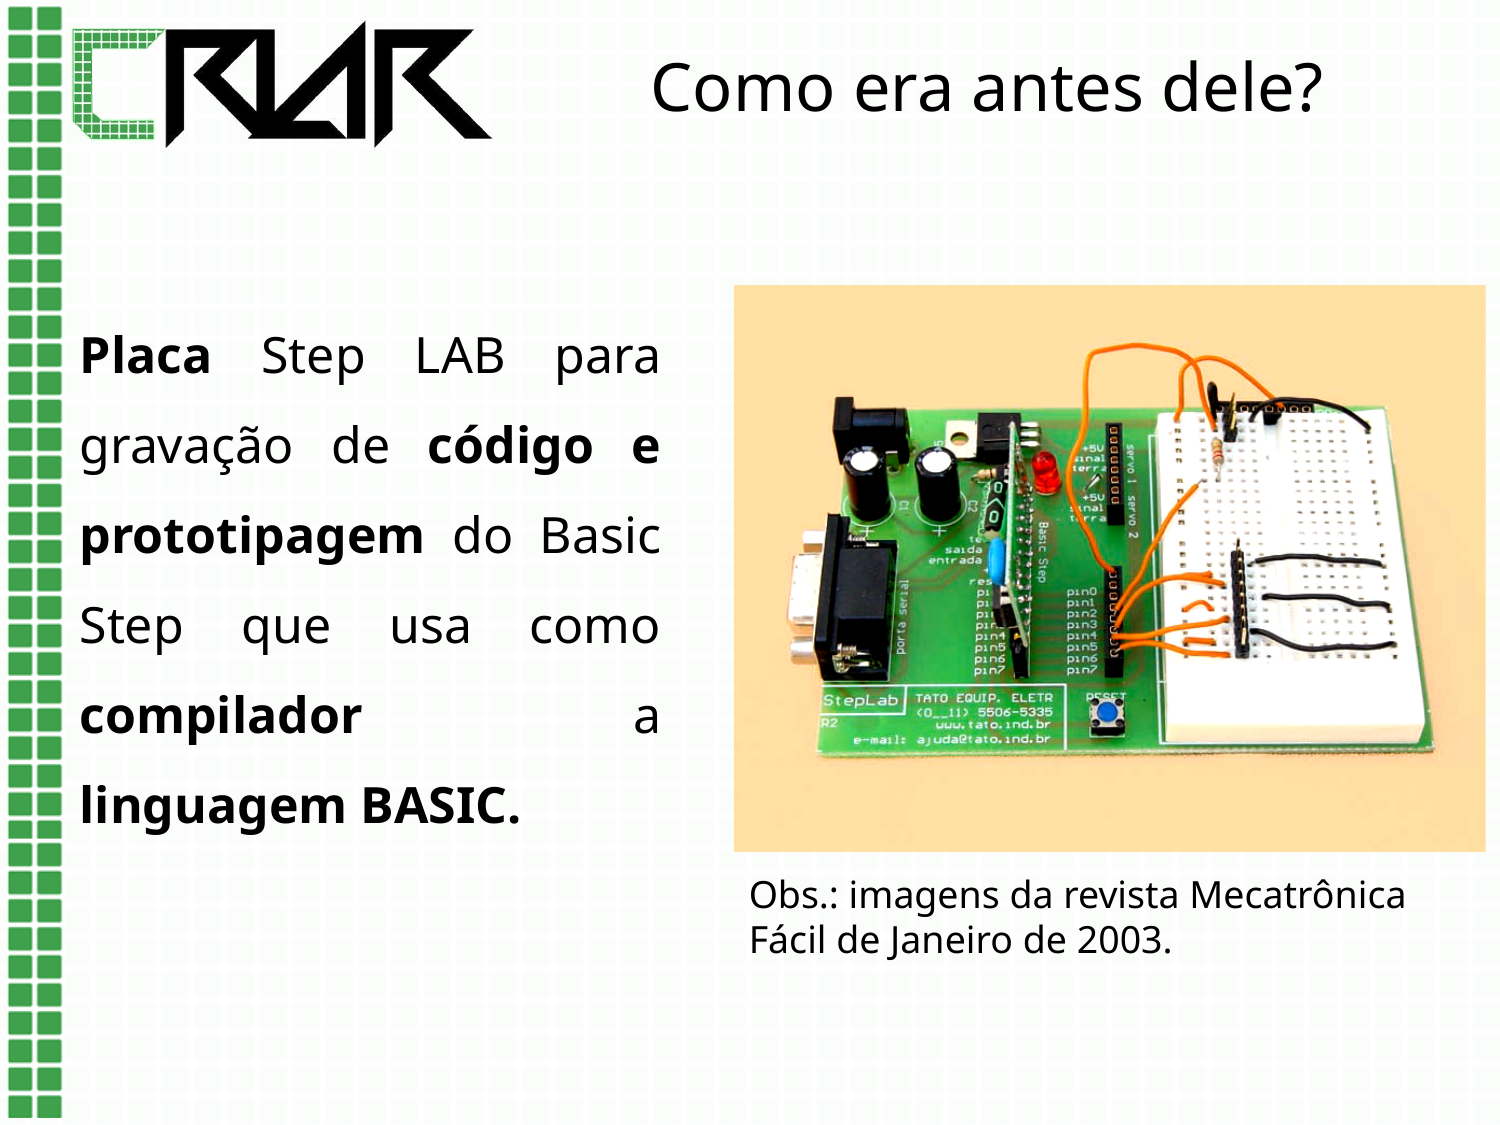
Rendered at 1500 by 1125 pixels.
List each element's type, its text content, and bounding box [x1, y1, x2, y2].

picture [68, 18, 496, 151]
text_box Obs.: imagens da revista Mecatrônica Fácil de Janeiro de 2003. [733, 863, 1500, 969]
picture [6, 4, 66, 1118]
text_box Como era antes dele? [501, 31, 1497, 138]
picture [733, 285, 1486, 853]
text_box Placa Step LAB para gravação de código e prototipagem do Basic Step que usa como compilador a linguagem BASIC. [71, 285, 676, 841]
